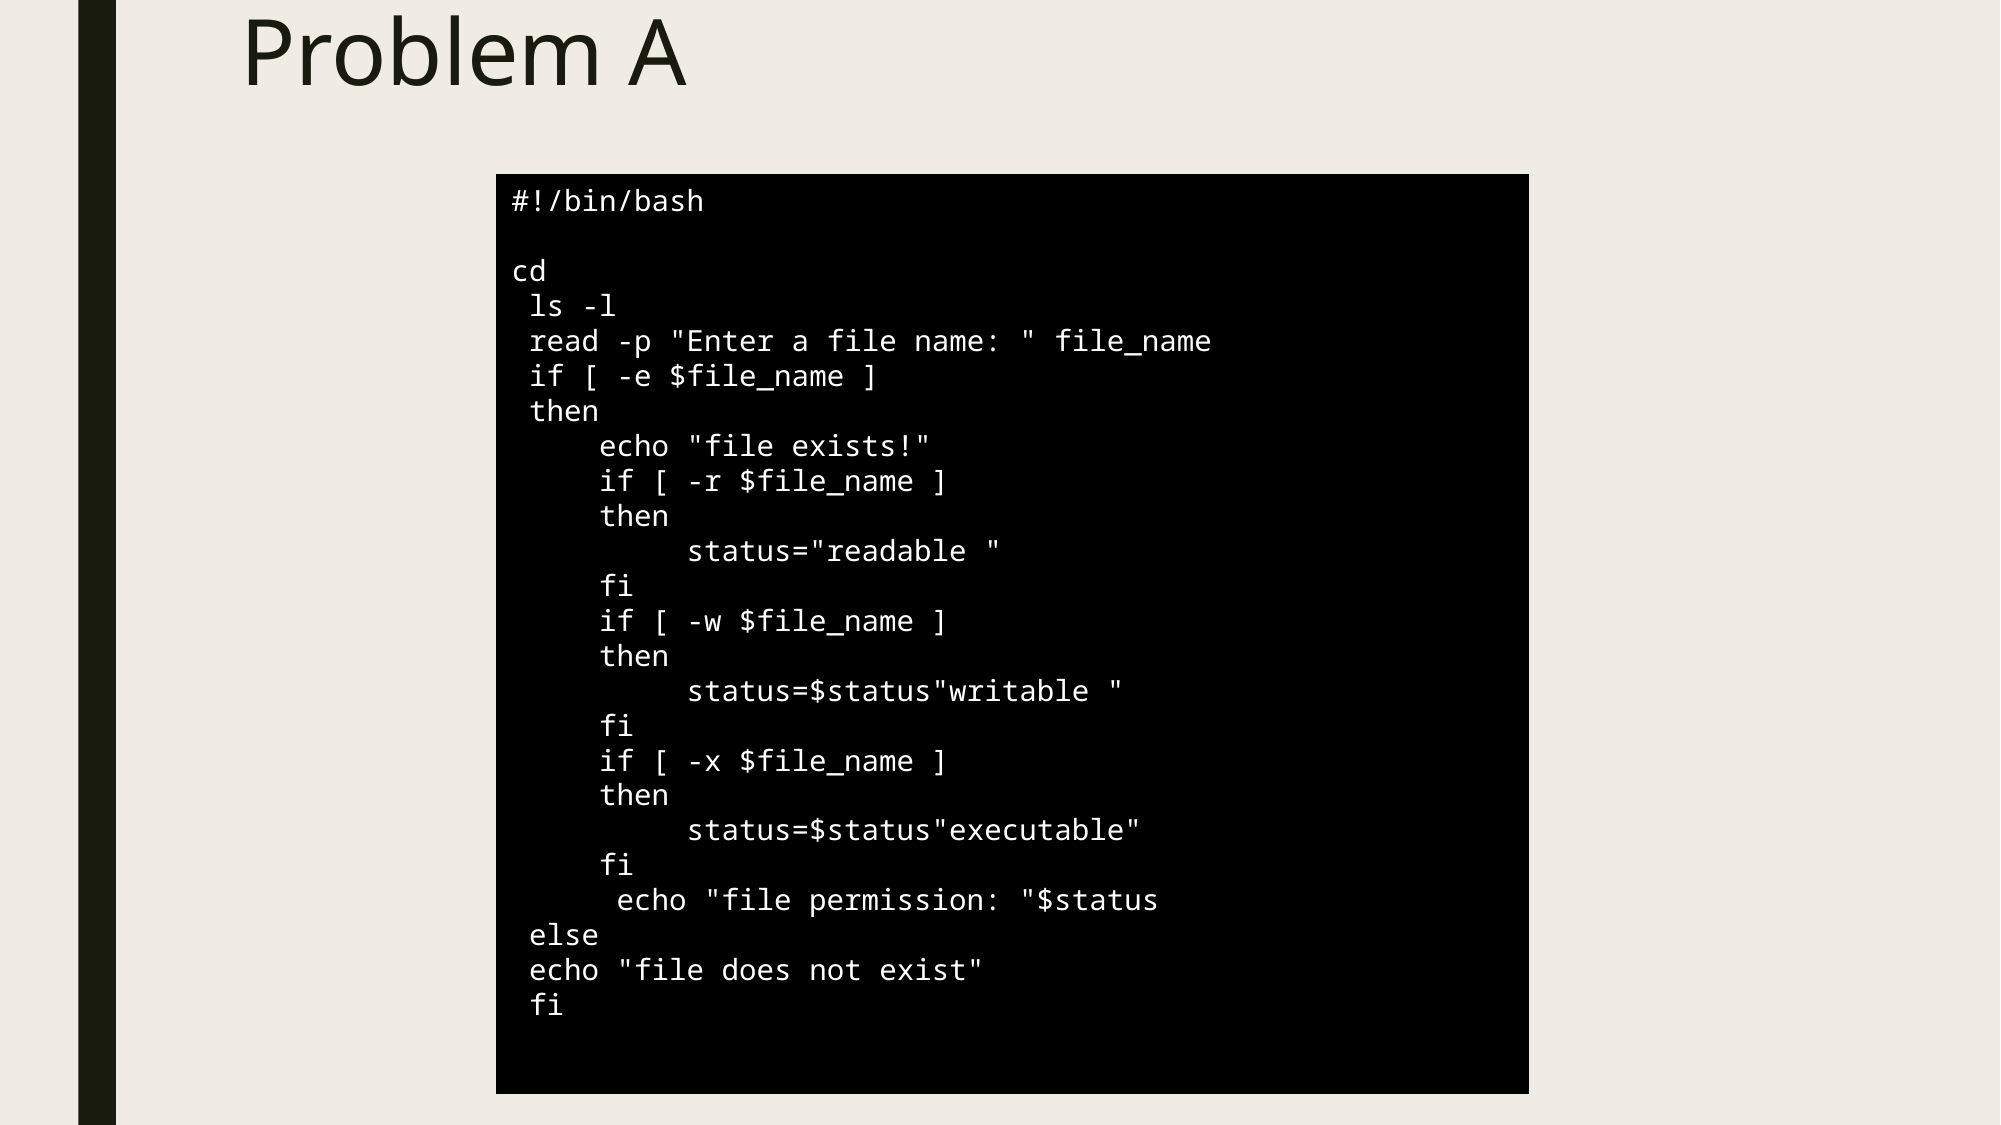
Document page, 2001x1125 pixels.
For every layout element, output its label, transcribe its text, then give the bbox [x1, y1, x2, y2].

title Problem A [225, 0, 1800, 244]
text_box #!/bin/bash cd ls -l read -p "Enter a file name: " file_name if [ -e $file_name ] then echo "file exists!" if [ -r $file_name ] then status="readable " fi if [ -w $file_name ] then status=$status"writable " fi if [ -x $file_name ] then status=$status"executable" fi echo "file permission: "$status else echo "file does not exist" fi [496, 174, 1529, 1094]
